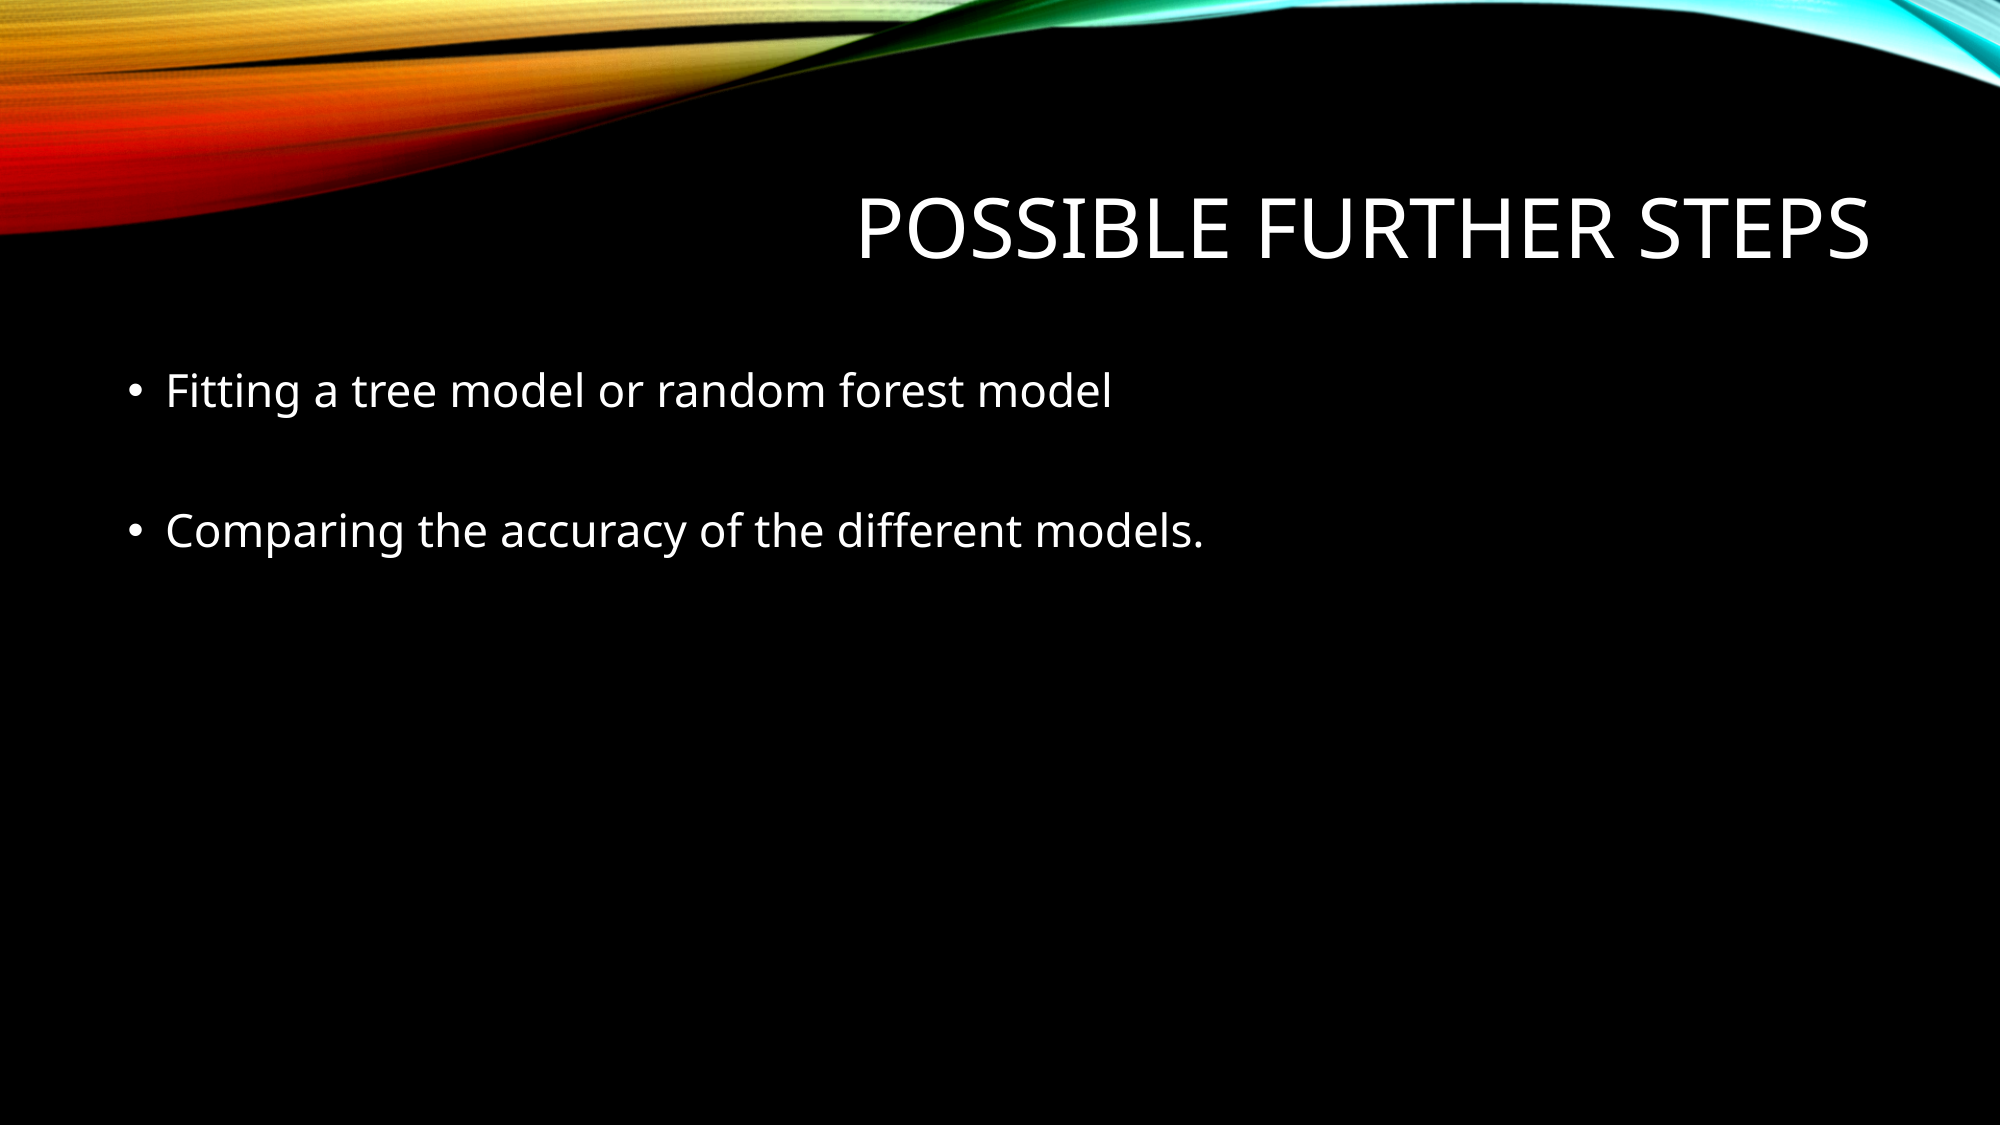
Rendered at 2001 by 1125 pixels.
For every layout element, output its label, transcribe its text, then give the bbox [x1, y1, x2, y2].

title Possible Further Steps [474, 125, 1888, 338]
list Fitting a tree model or random forest model Comparing the accuracy of the different models. [112, 360, 1888, 1021]
picture [0, 0, 2000, 237]
